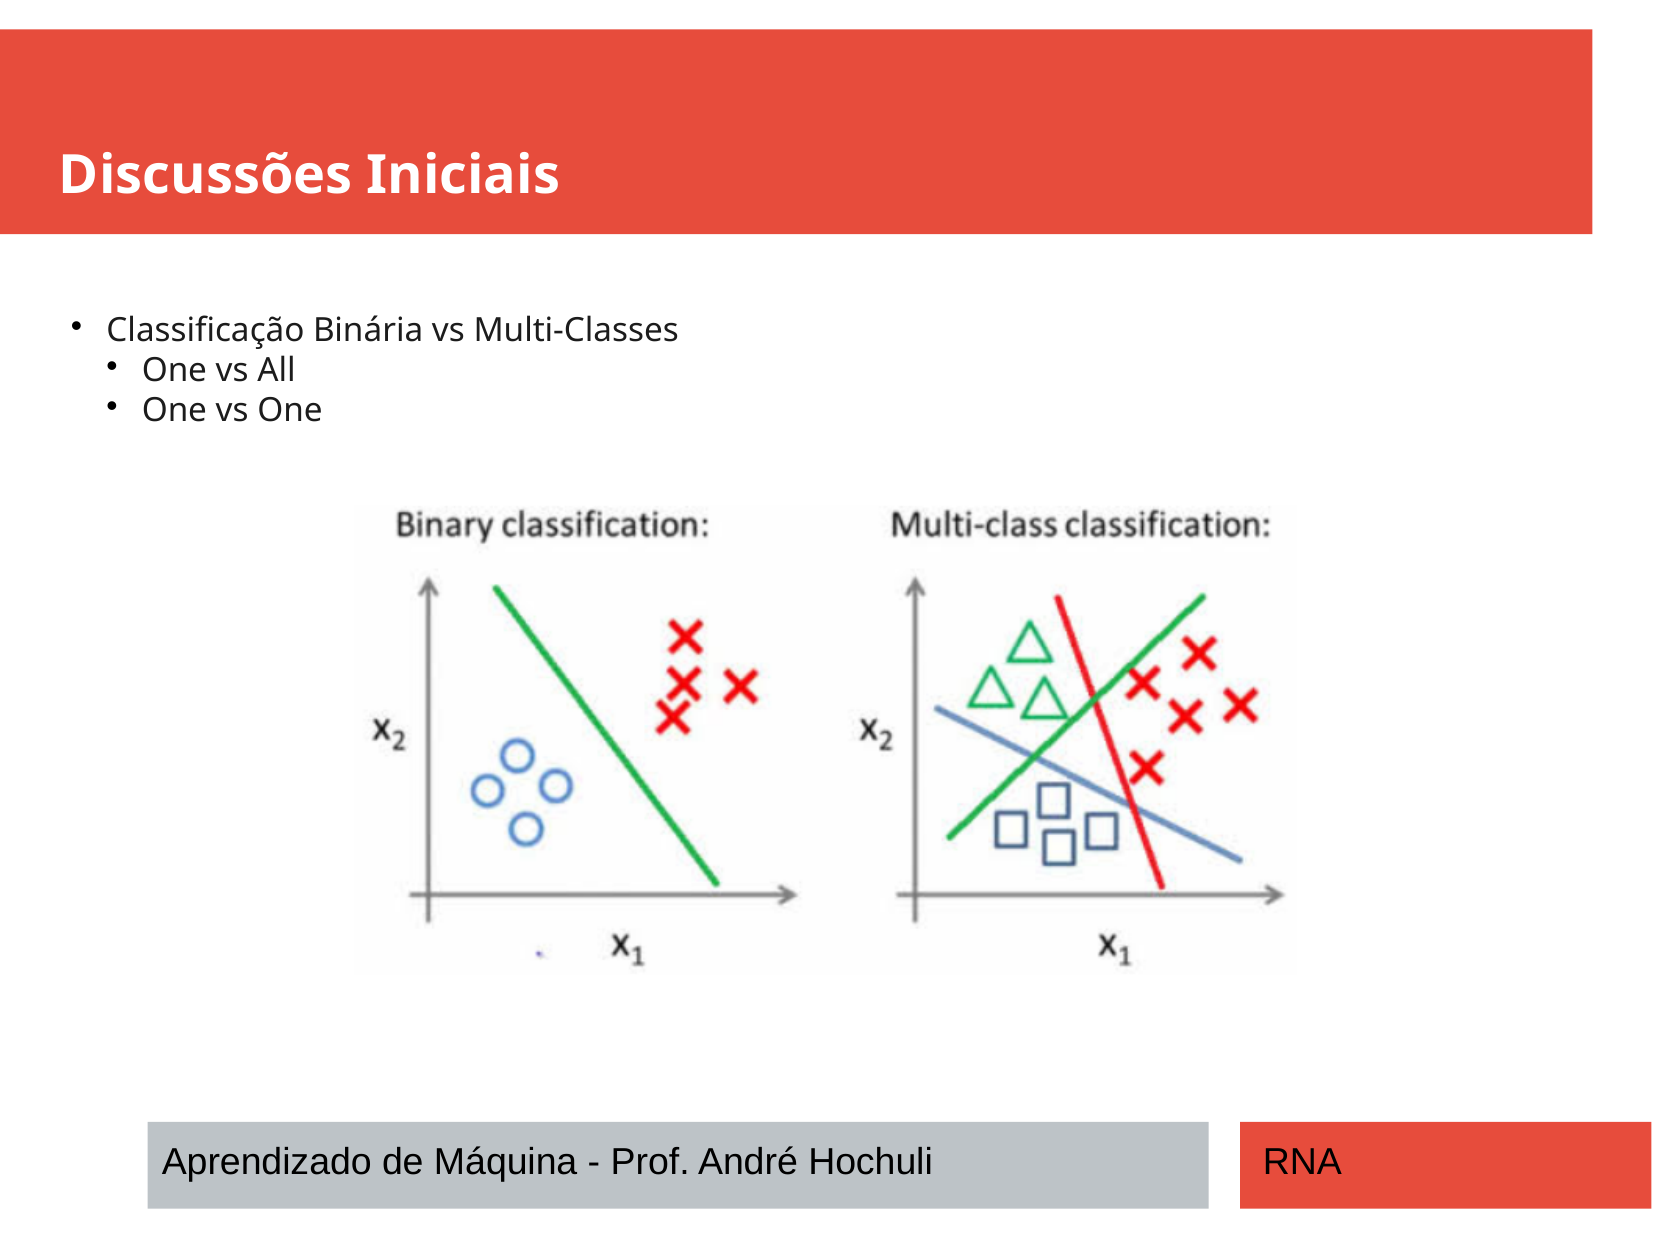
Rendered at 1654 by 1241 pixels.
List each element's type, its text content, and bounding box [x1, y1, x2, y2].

text_box Discussões Iniciais [58, 58, 1593, 205]
text_box Aprendizado de Máquina - Prof. André Hochuli [147, 1130, 1203, 1188]
text_box RNA [1248, 1129, 1621, 1188]
text_box Classificação Binária vs Multi-Classes One vs All One vs One [56, 250, 1594, 1130]
picture [354, 475, 1339, 1004]
